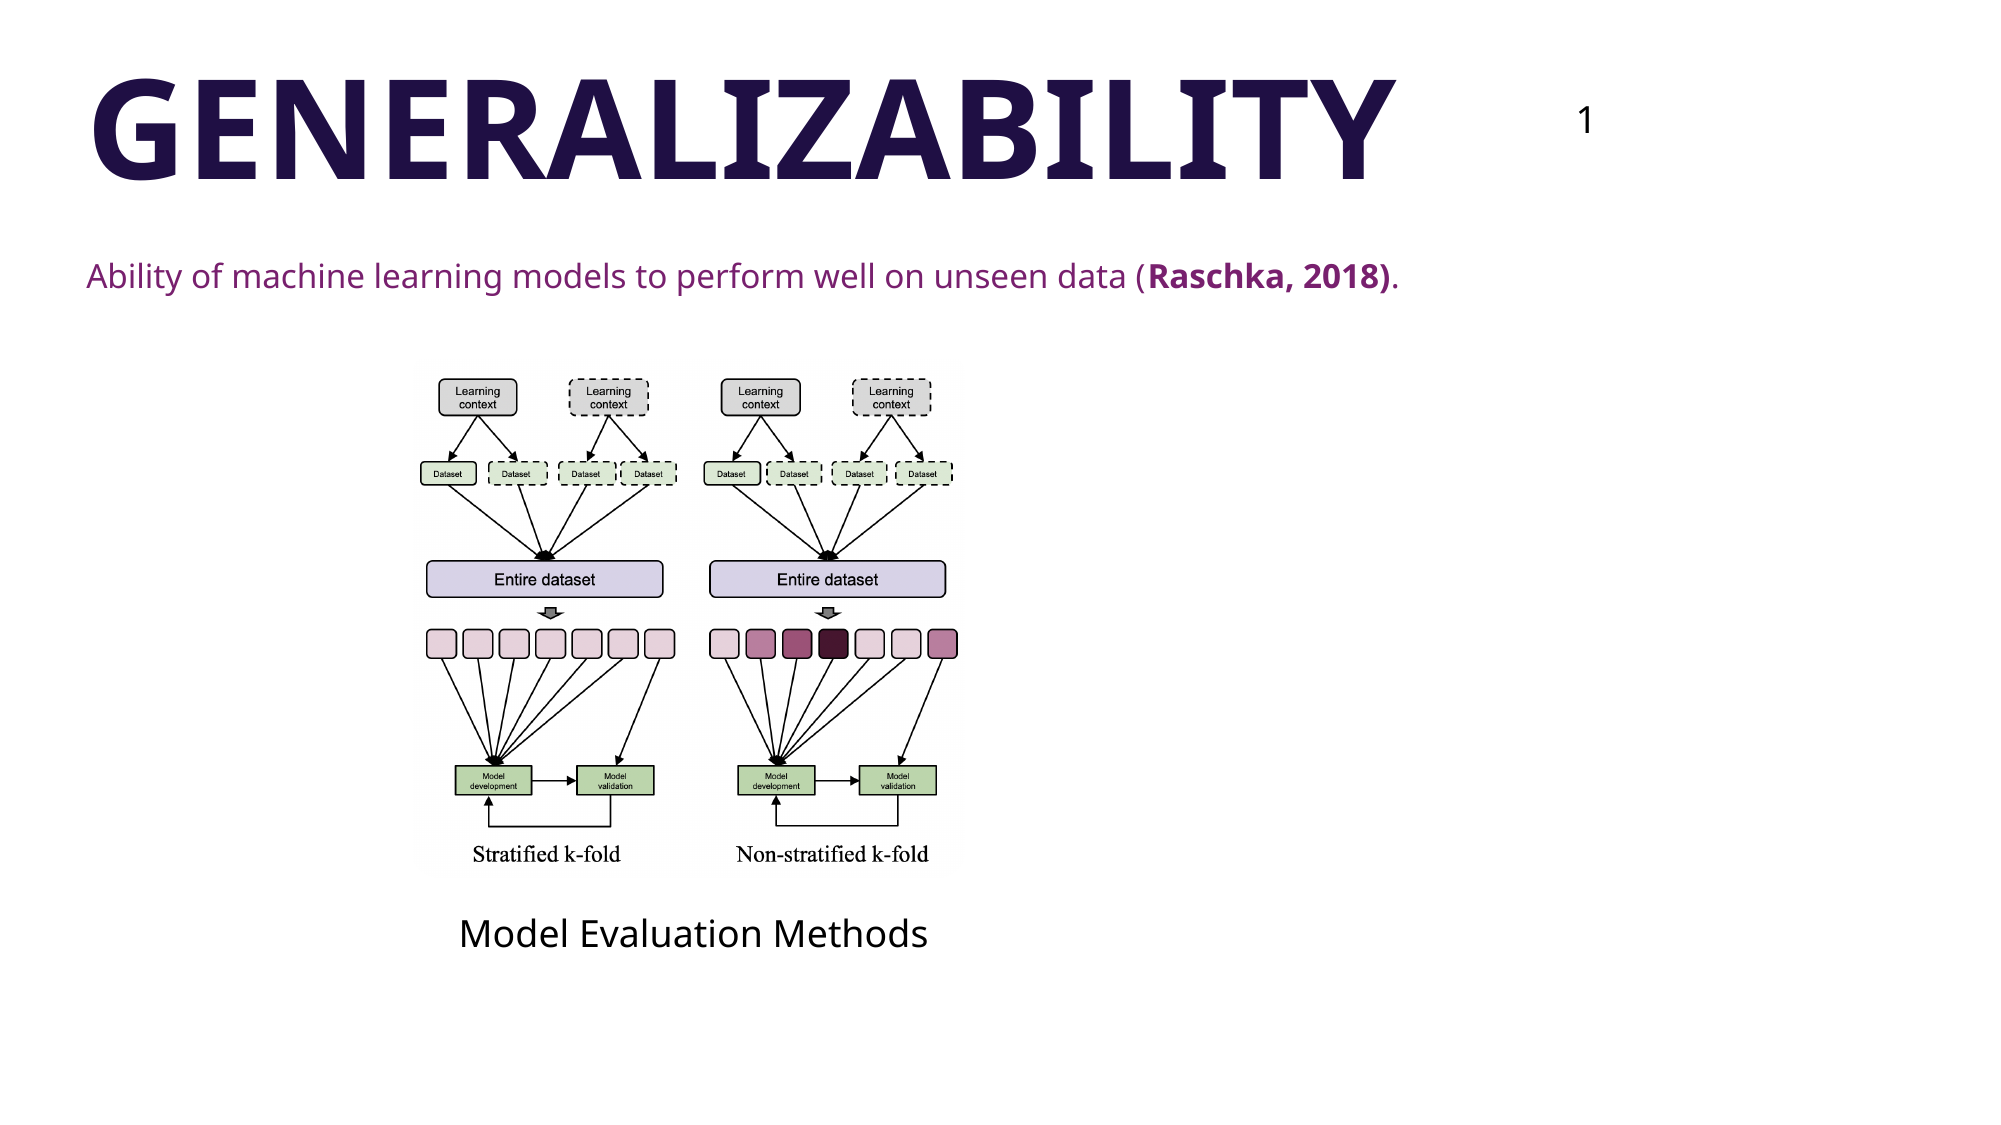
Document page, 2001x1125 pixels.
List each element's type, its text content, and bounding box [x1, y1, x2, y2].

text_box Model Evaluation Methods [443, 904, 1038, 963]
picture [125, 358, 1288, 878]
text_box GENERALIZABILITY [71, 32, 1929, 215]
text_box Ability of machine learning models to perform well on unseen data (Raschka, 2018). [71, 247, 1514, 303]
text_box 1 [1560, 89, 1638, 149]
text_box [0, 313, 1901, 904]
